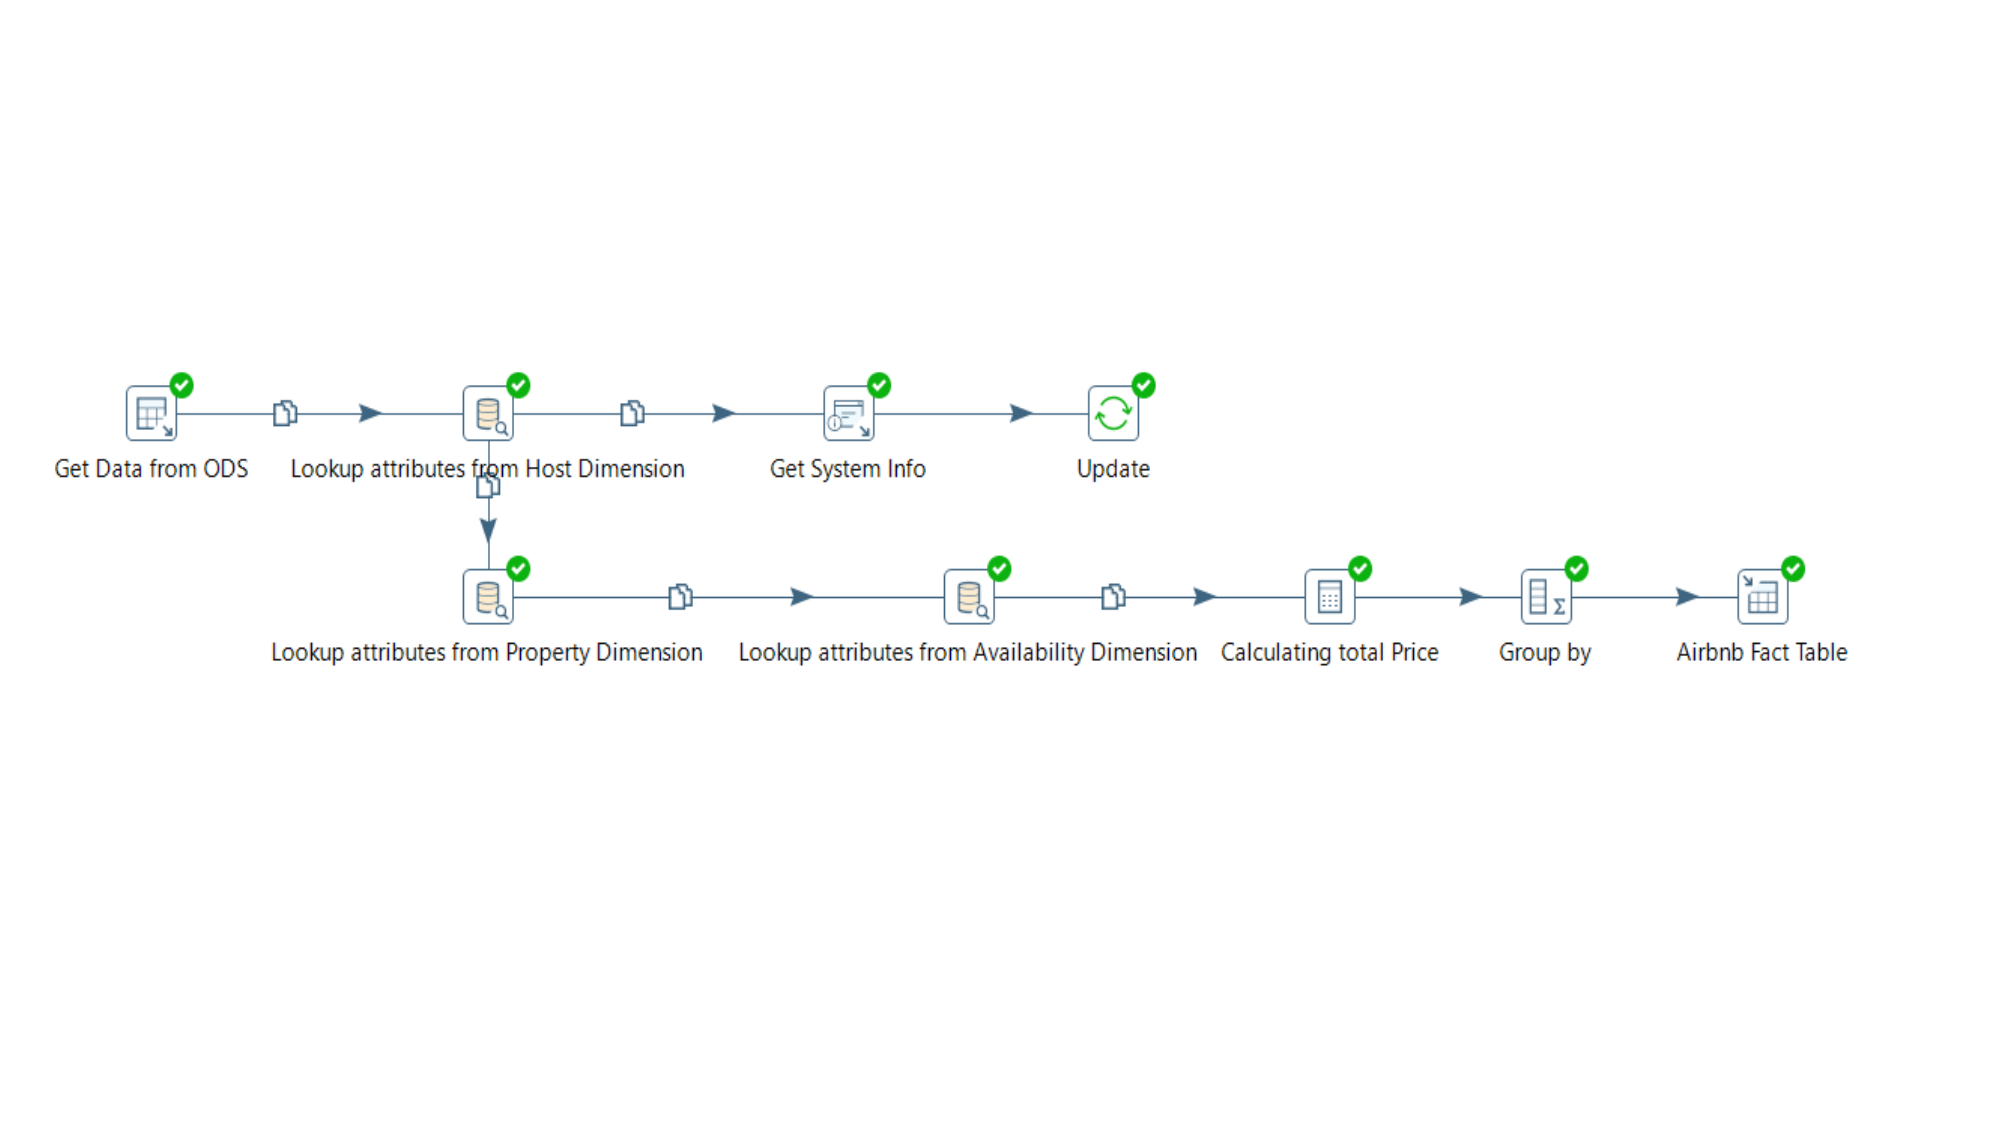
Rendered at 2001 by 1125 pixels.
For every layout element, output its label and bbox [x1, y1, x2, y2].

picture [39, 348, 1858, 674]
